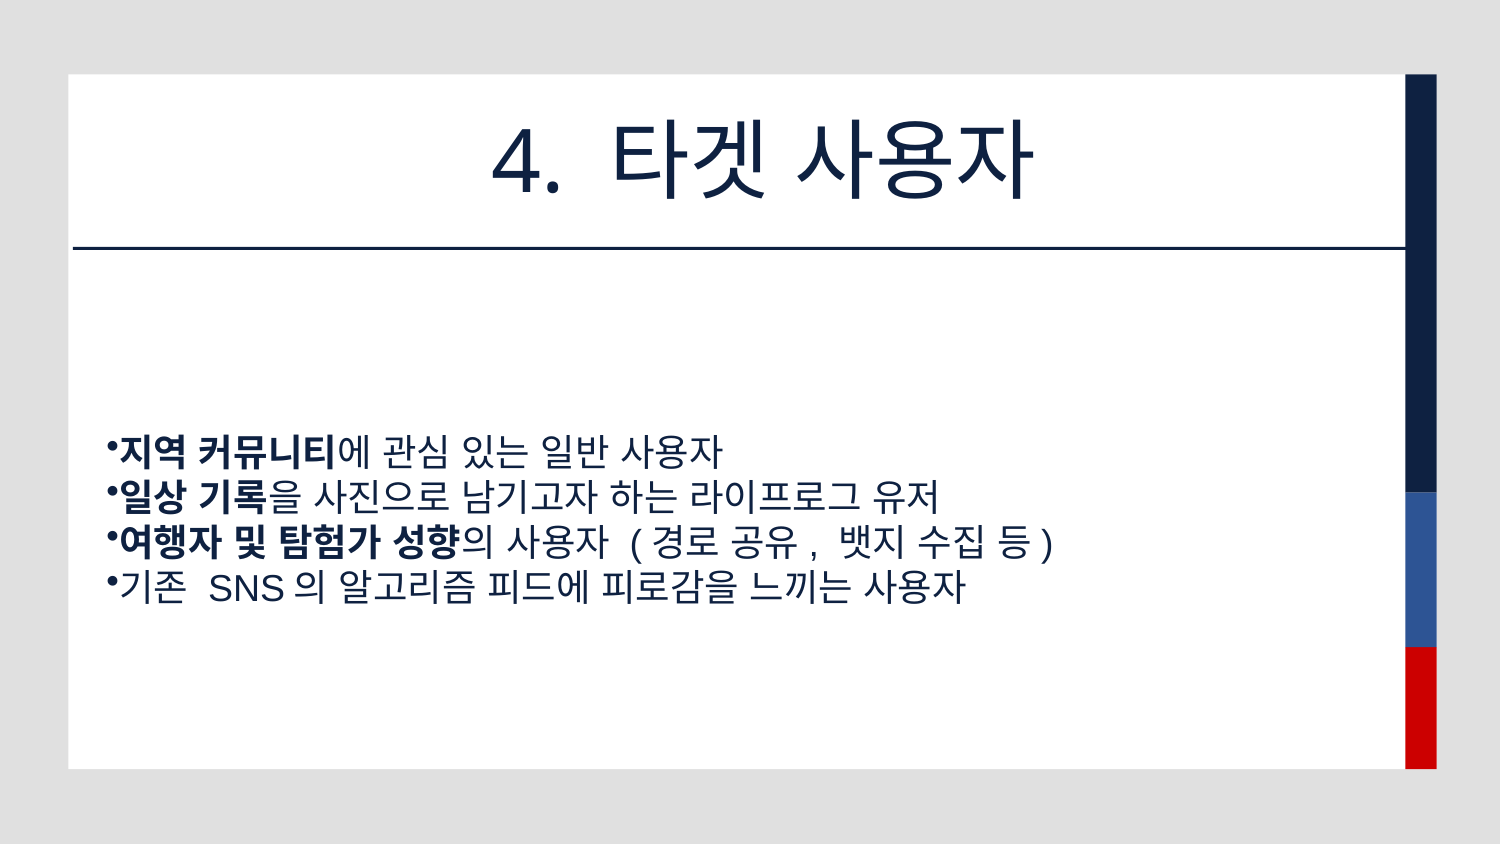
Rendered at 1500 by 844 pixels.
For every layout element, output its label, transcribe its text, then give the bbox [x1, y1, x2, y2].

subtitle 지역 커뮤니티에 관심 있는 일반 사용자 일상 기록을 사진으로 남기고자 하는 라이프로그 유저 여행자 및 탐험가 성향의 사용자 (경로 공유, 뱃지 수집 등) 기존 SNS의 알고리즘 피드에 피로감을 느끼는 사용자 [91, 266, 1244, 771]
title 4. 타겟 사용자 [181, 90, 1347, 228]
